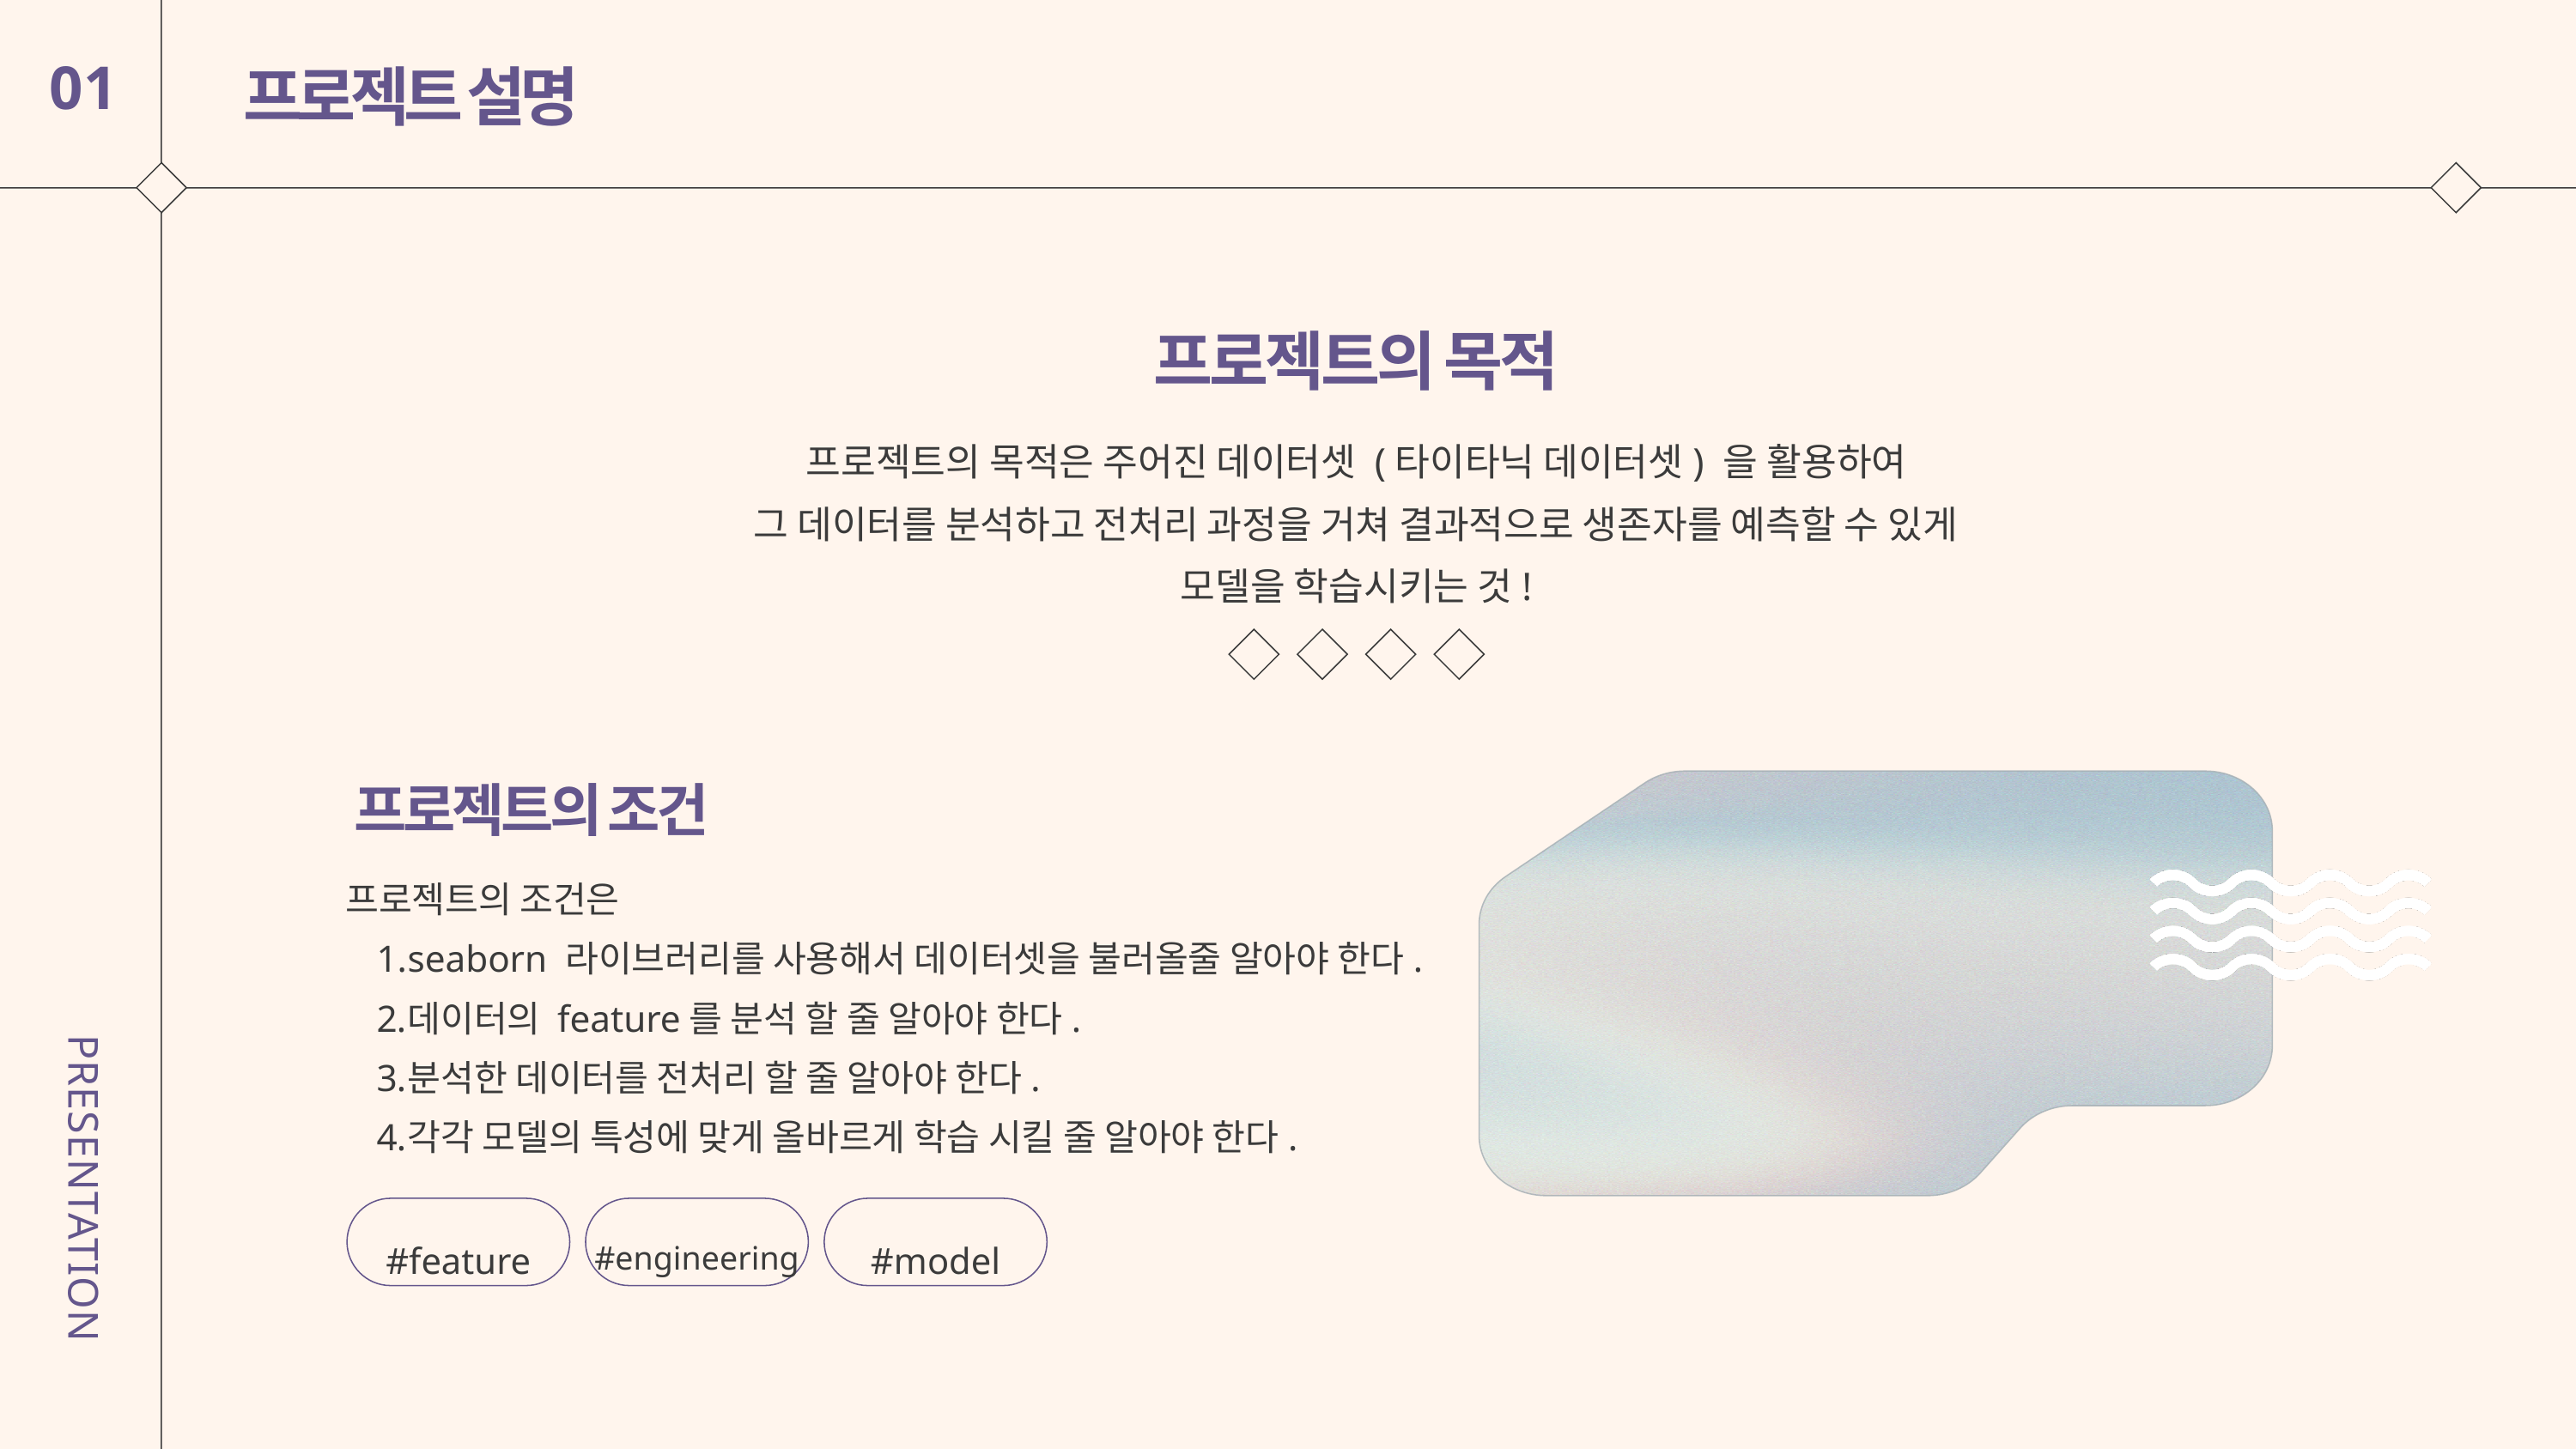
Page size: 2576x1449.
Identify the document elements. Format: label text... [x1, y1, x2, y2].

text_box PRESENTATION [59, 1034, 94, 1418]
text_box [2277, 866, 2432, 984]
text_box 프로젝트의 조건 [354, 762, 1294, 844]
text_box 01 [49, 72, 168, 121]
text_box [1229, 628, 1485, 680]
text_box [143, 169, 179, 206]
text_box 프로젝트 설명 [243, 43, 665, 134]
text_box 프로젝트의 목적은 주어진 데이터셋 (타이타닉 데이터셋) 을 활용하여 그 데이터를 분석하고 전처리 과정을 거쳐 결과적으로 생존자를 예측할 수 있게 모델을 학습시키는 것! [604, 421, 2109, 609]
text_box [823, 1197, 1048, 1286]
text_box 프로젝트의 조건은 seaborn 라이브러리를 사용해서 데이터셋을 불러올줄 알아야 한다. 데이터의 feature를 분석 할 줄 알아야 한다. 분석한 데이터를 전처리 할 줄 알아야 한다. 각각 모델의 특성에 맞게 올바르게 학습 시킬 줄 알아야 한다. [345, 860, 1455, 1159]
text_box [585, 1197, 809, 1286]
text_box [346, 1197, 570, 1286]
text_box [1479, 770, 2273, 1197]
text_box 프로젝트의 목적 [604, 307, 2109, 398]
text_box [2438, 169, 2475, 206]
